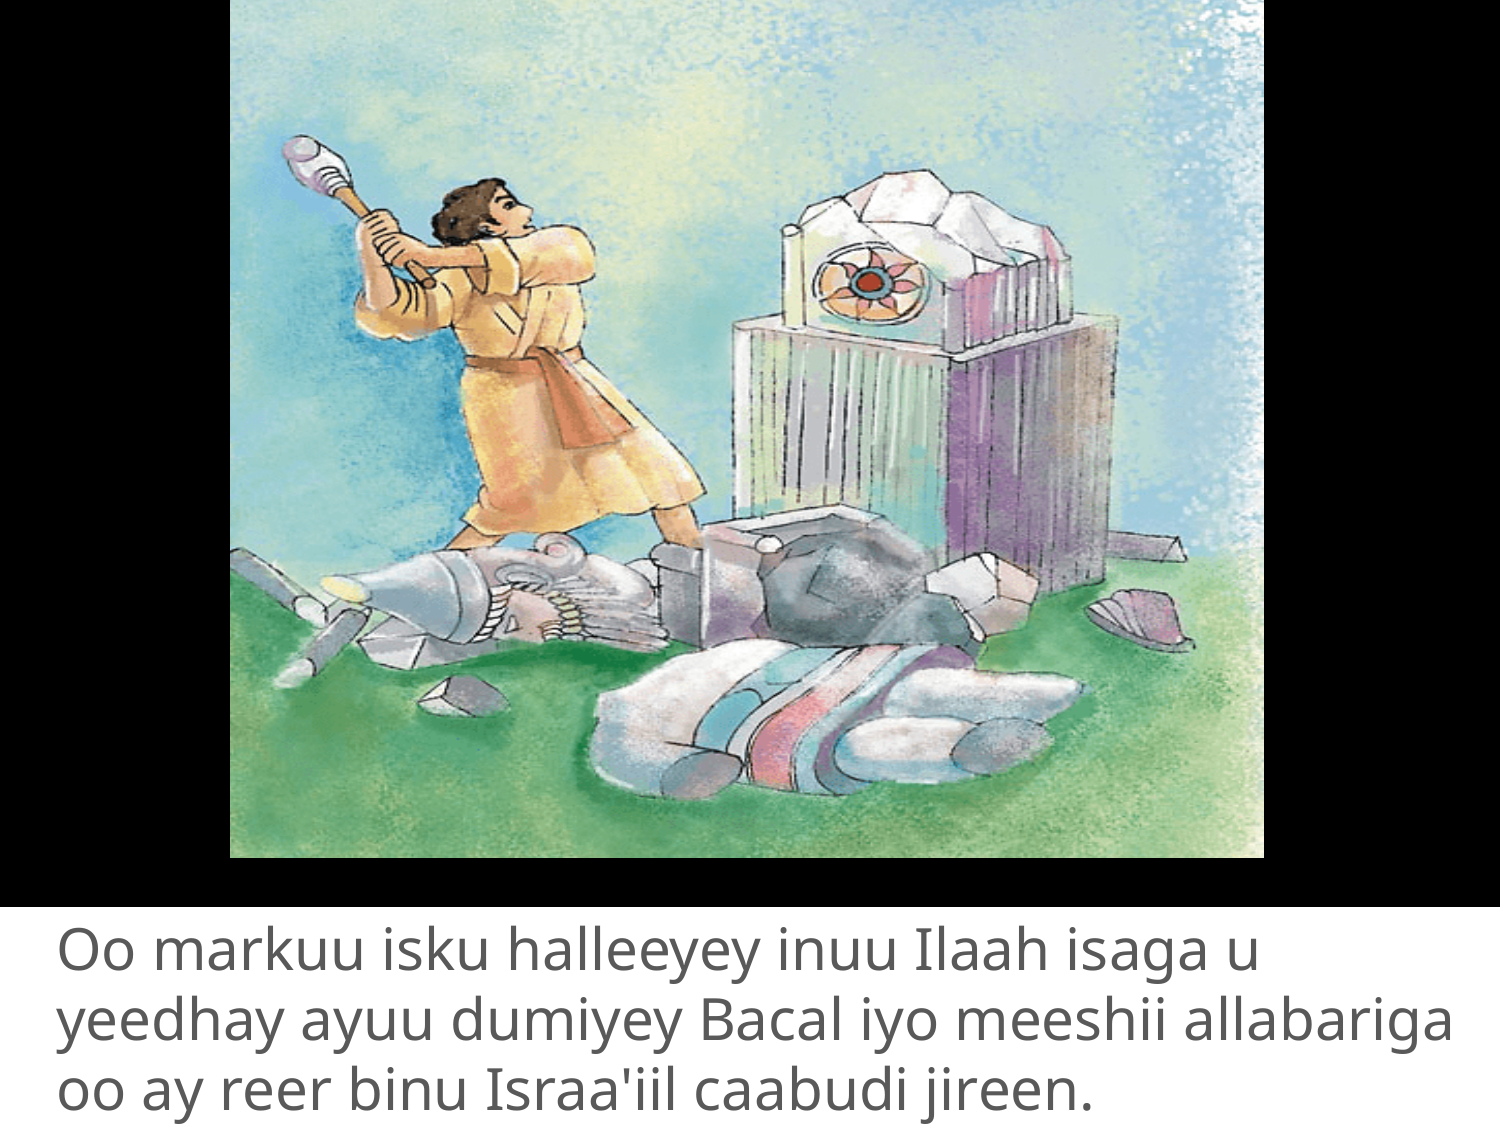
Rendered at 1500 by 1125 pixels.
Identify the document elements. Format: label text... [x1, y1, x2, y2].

picture [230, 0, 1265, 858]
text_box [0, 0, 1500, 907]
text_box Oo markuu isku halleeyey inuu Ilaah isaga u yeedhay ayuu dumiyey Bacal iyo meeshii allabariga oo ay reer binu Israa'iil caabudi jireen. [41, 905, 1500, 1125]
